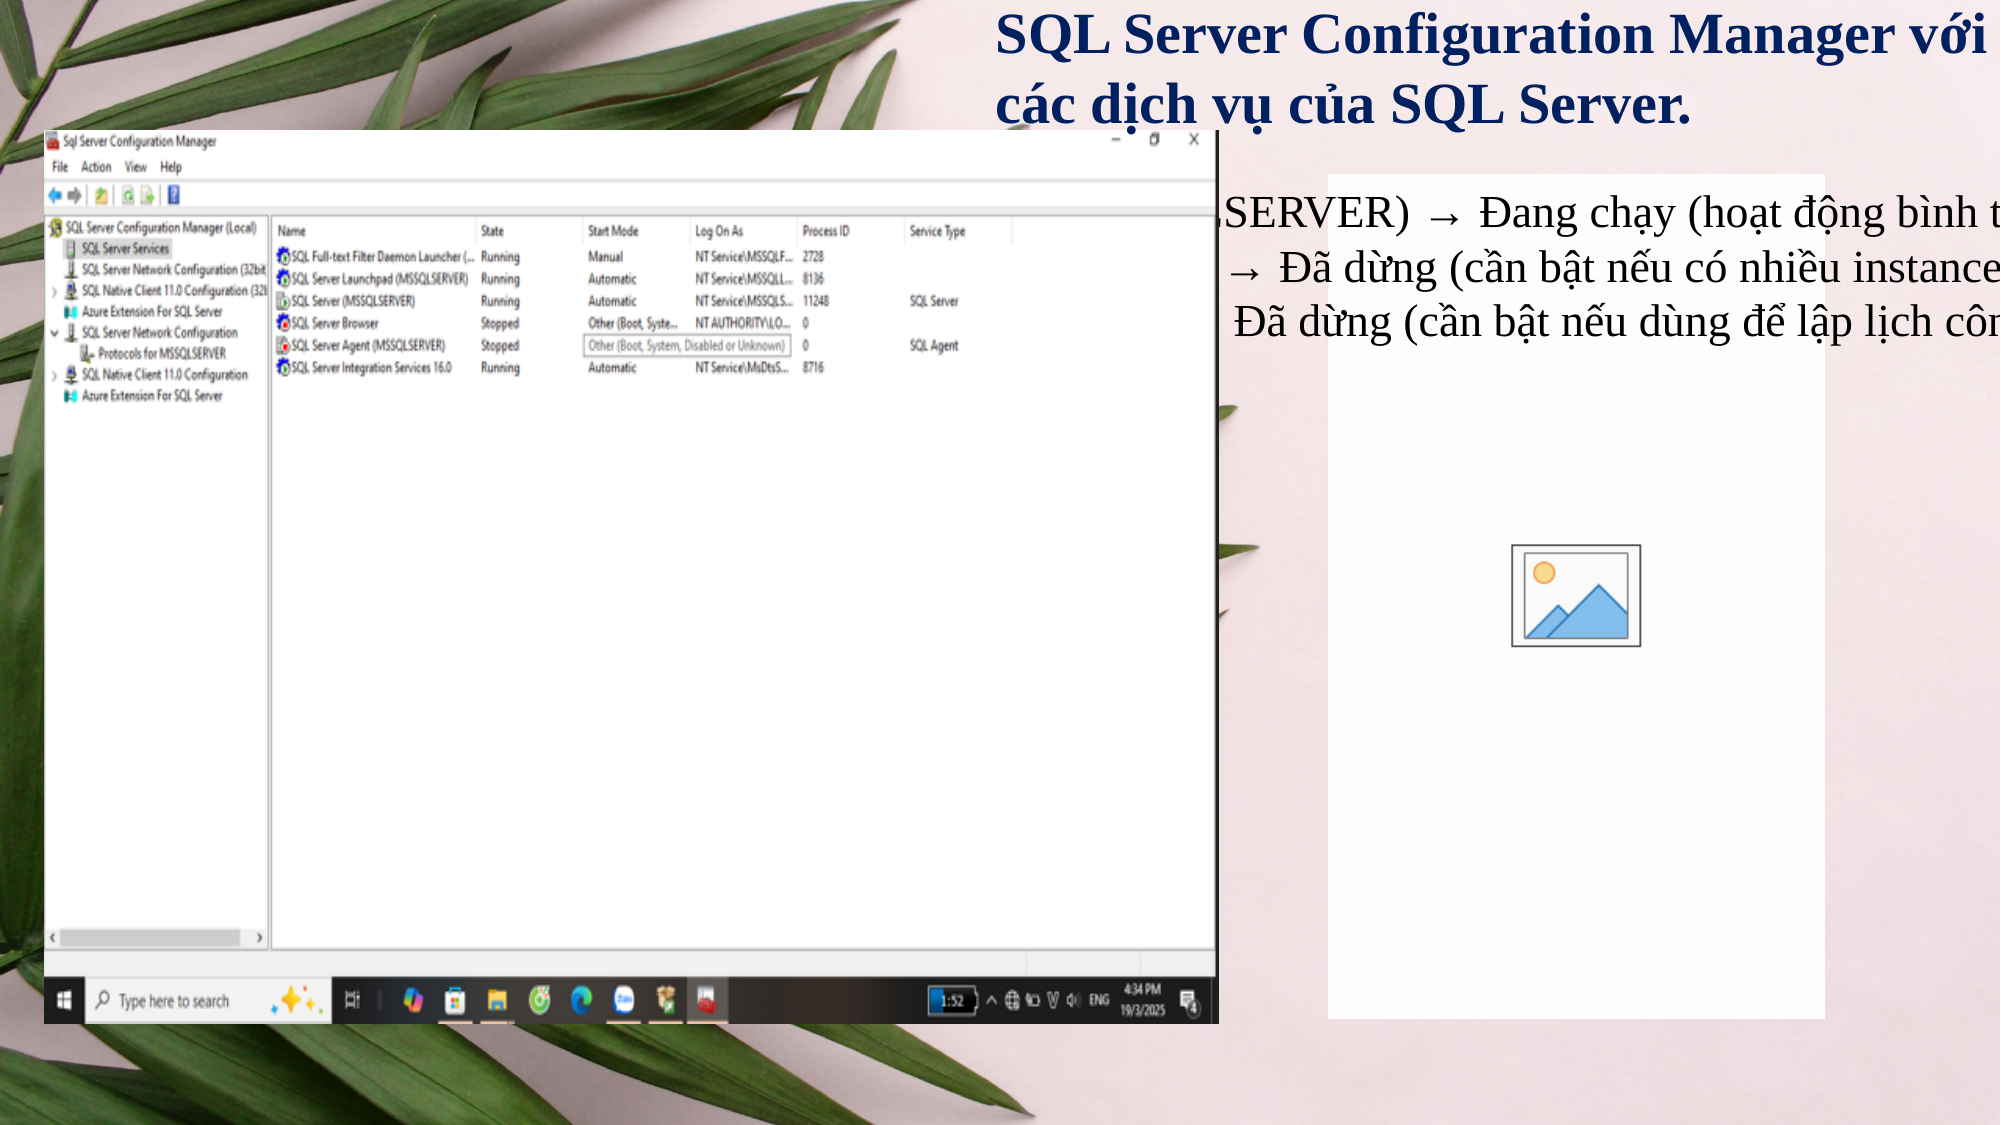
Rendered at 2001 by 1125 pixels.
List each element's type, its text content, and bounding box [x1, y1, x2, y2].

picture [1988, 271, 2000, 280]
picture [1867, 227, 1881, 235]
picture [1318, 213, 1324, 220]
picture [0, 0, 2000, 1125]
picture [1988, 262, 1997, 270]
picture [1869, 213, 1878, 218]
picture [1903, 213, 1913, 225]
text_box SQL Server Configuration Manager với các dịch vụ của SQL Server. [980, 0, 2000, 213]
picture [1996, 213, 2000, 225]
